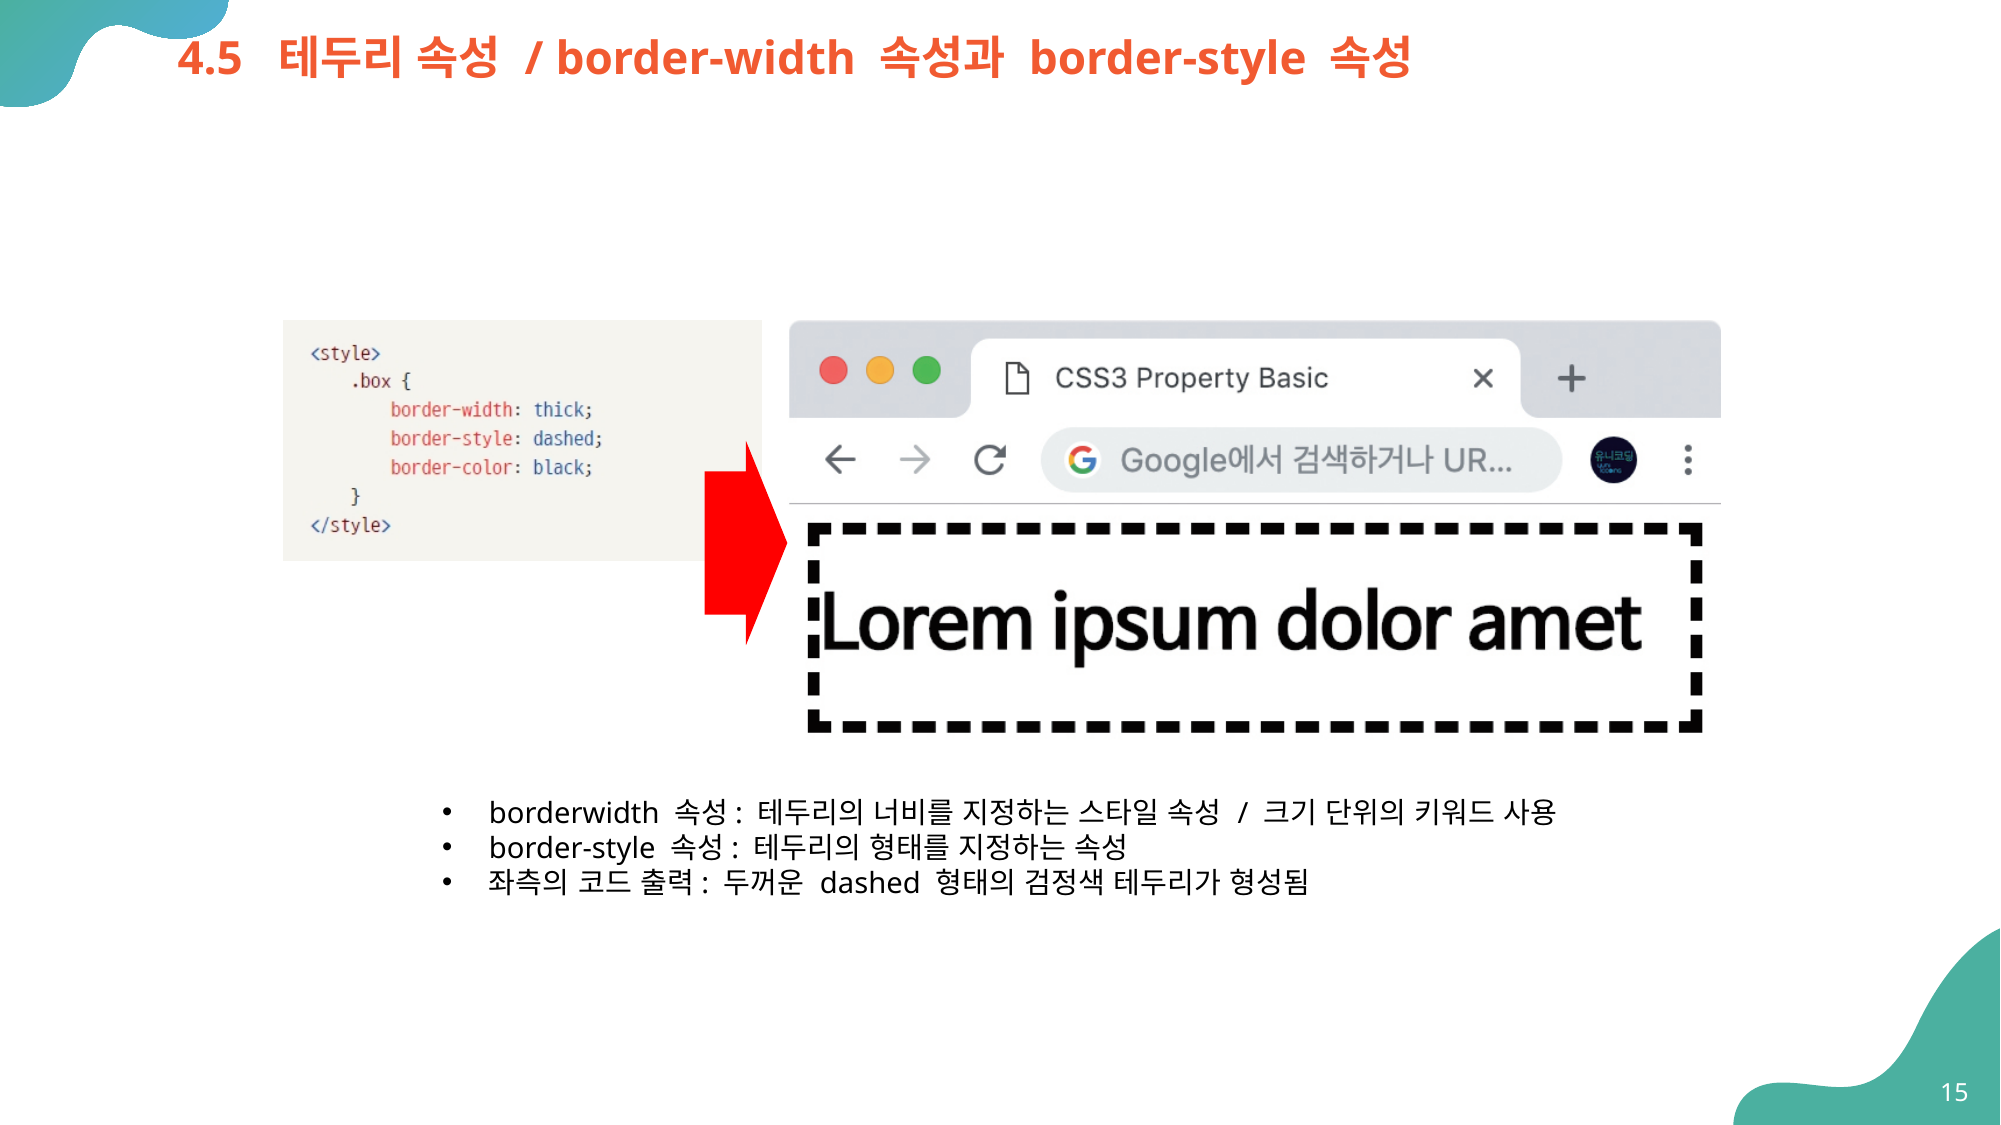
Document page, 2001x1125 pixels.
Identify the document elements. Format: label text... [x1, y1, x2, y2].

text_box [703, 477, 787, 646]
picture [283, 320, 762, 561]
picture [787, 320, 1721, 805]
text_box borderwidth 속성: 테두리의 너비를 지정하는 스타일 속성 / 크기 단위의 키워드 사용 border-style 속성: 테두리의 형태를 지정하는 속성 좌측의 코드 출력: 두꺼운 dashed 형태의 검정색 테두리가 형성됨 [427, 786, 1573, 907]
title 4.5 테두리 속성 / border-width 속성과 border-style 속성 [162, 27, 2000, 93]
slide_number 15 [1917, 1063, 1984, 1124]
